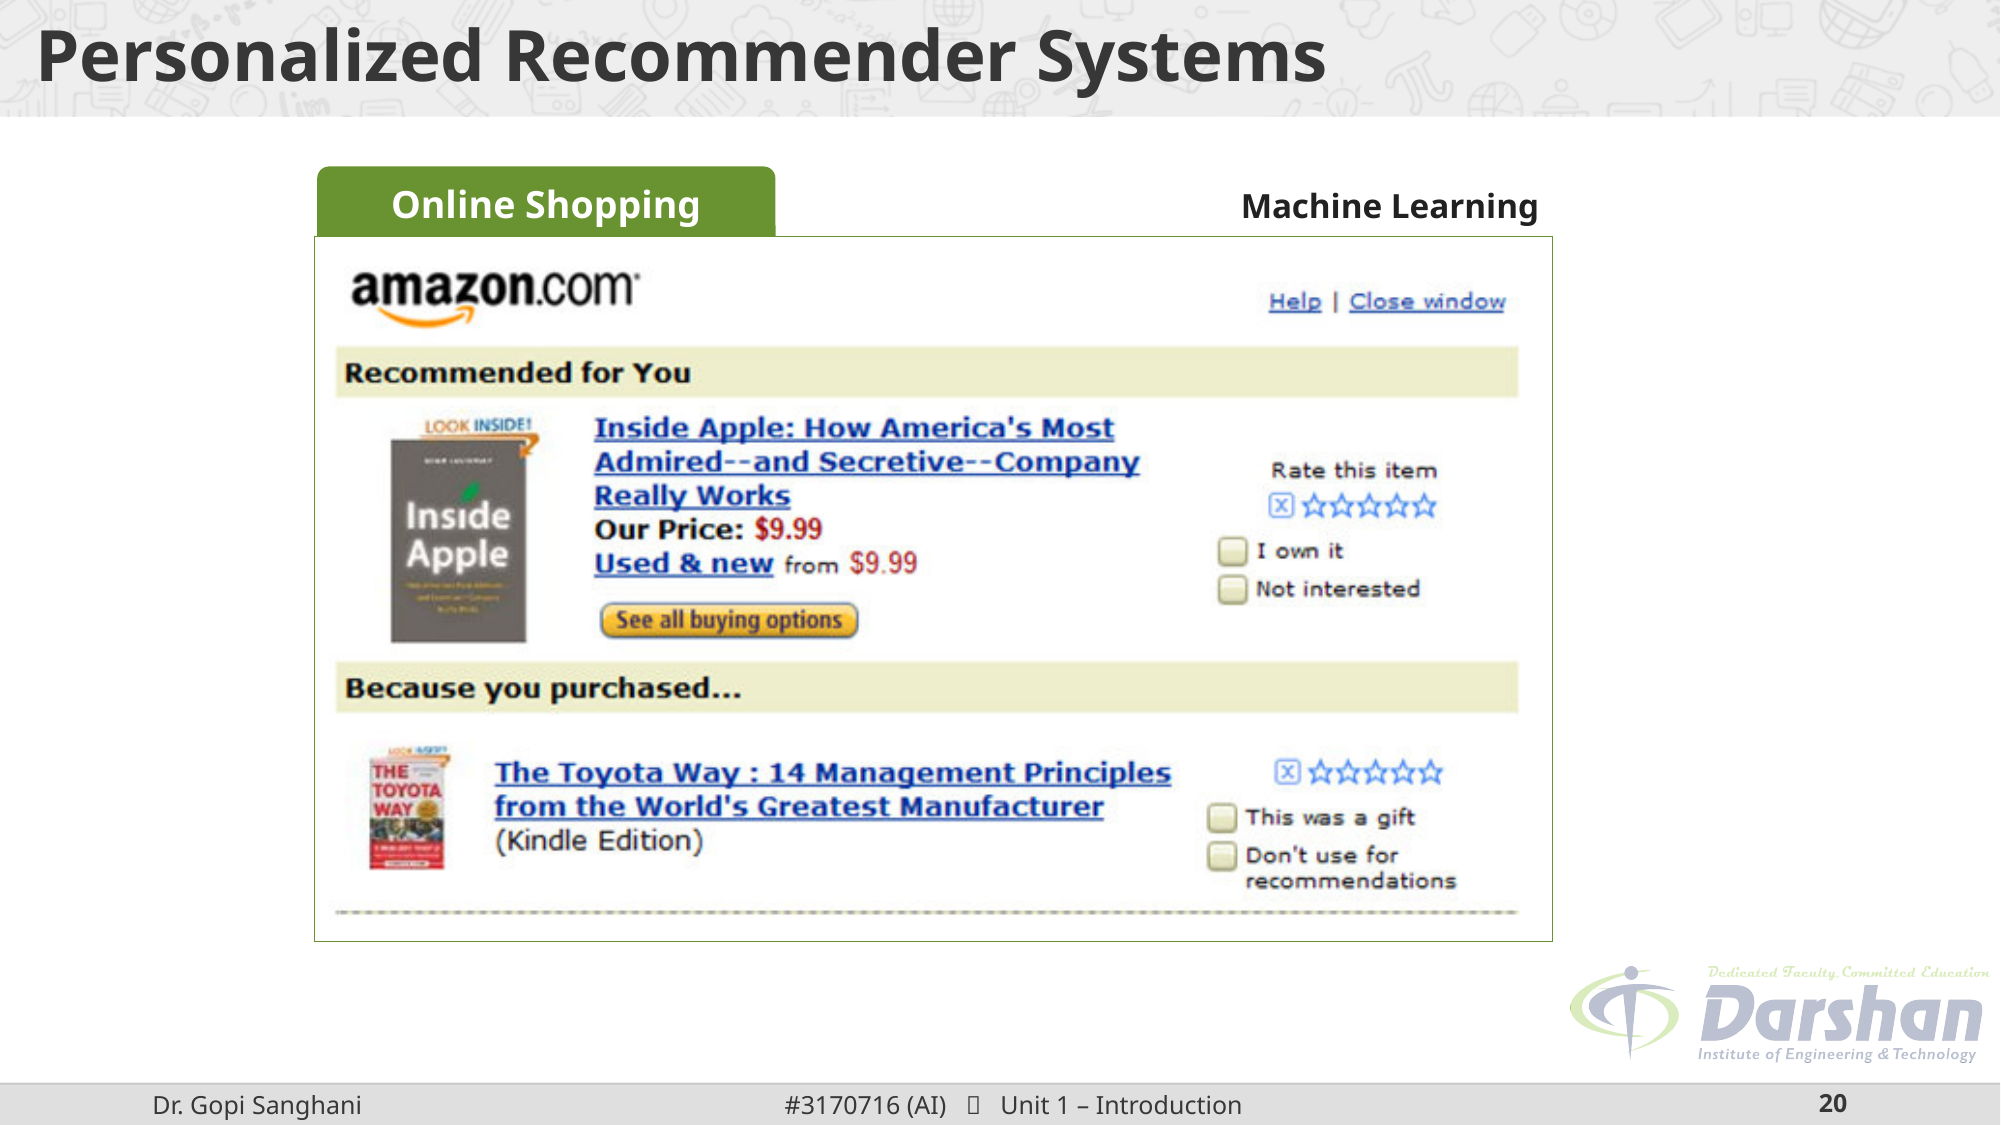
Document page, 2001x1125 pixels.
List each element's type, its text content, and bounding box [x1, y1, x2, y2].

text_box Machine Learning [1061, 177, 1555, 233]
picture [314, 236, 1553, 942]
text_box Online Shopping [316, 165, 777, 236]
title Personalized Recommender Systems [0, 0, 2000, 117]
